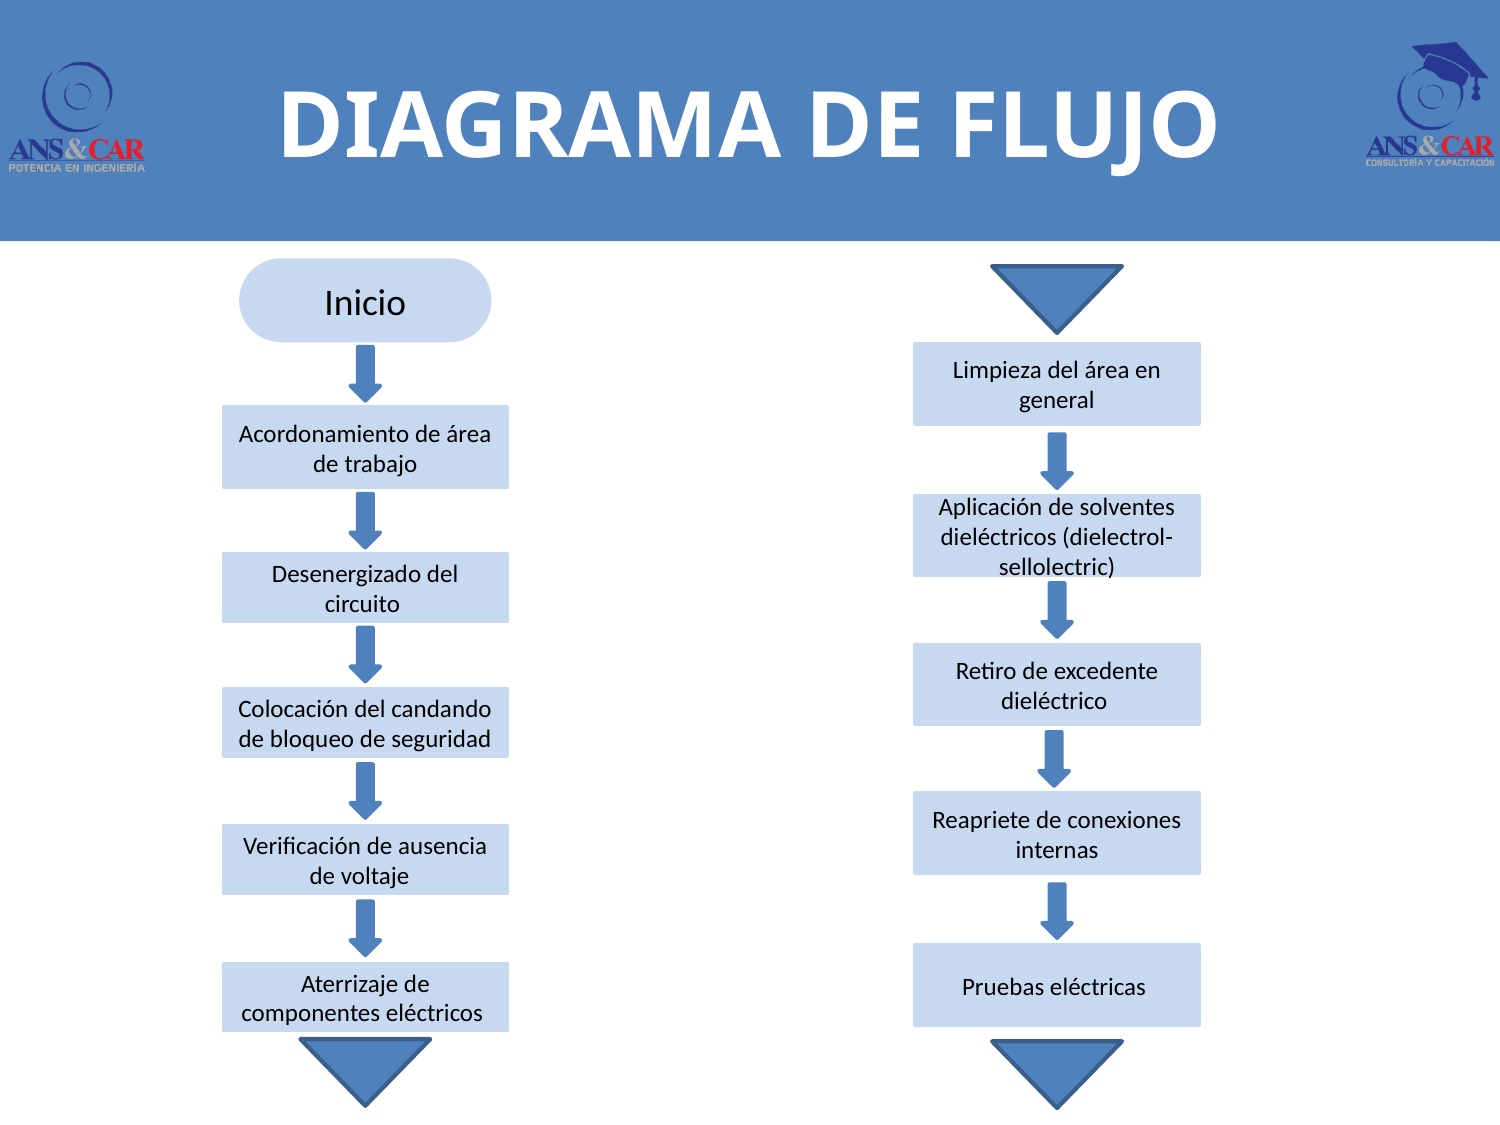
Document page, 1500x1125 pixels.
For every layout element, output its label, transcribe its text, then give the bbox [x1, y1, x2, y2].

text_box Colocación del candando de bloqueo de seguridad [222, 687, 509, 758]
text_box [1040, 882, 1074, 940]
text_box [1037, 730, 1071, 788]
text_box [348, 899, 383, 958]
picture [1366, 42, 1494, 167]
text_box Verificación de ausencia de voltaje [222, 824, 509, 895]
text_box [1040, 581, 1074, 639]
text_box [348, 491, 383, 550]
text_box Pruebas eléctricas [913, 943, 1201, 1027]
text_box [1040, 432, 1074, 491]
text_box [348, 625, 383, 684]
text_box Reapriete de conexiones internas [913, 791, 1201, 875]
text_box Acordonamiento de área de trabajo [222, 405, 509, 489]
picture [0, 54, 153, 181]
text_box [348, 344, 383, 403]
text_box Aplicación de solventes dieléctricos (dielectrol-sellolectric) [913, 494, 1201, 577]
text_box [348, 762, 383, 820]
title DIAGRAMA DE FLUJO [0, 0, 1500, 242]
text_box Retiro de excedente dieléctrico [913, 643, 1201, 726]
text_box Desenergizado del circuito [222, 552, 509, 623]
text_box [990, 264, 1124, 335]
text_box Limpieza del área en general [913, 342, 1201, 426]
text_box [298, 1036, 433, 1108]
text_box Inicio [239, 258, 492, 343]
text_box Aterrizaje de componentes eléctricos [222, 962, 509, 1032]
text_box [990, 1039, 1124, 1111]
